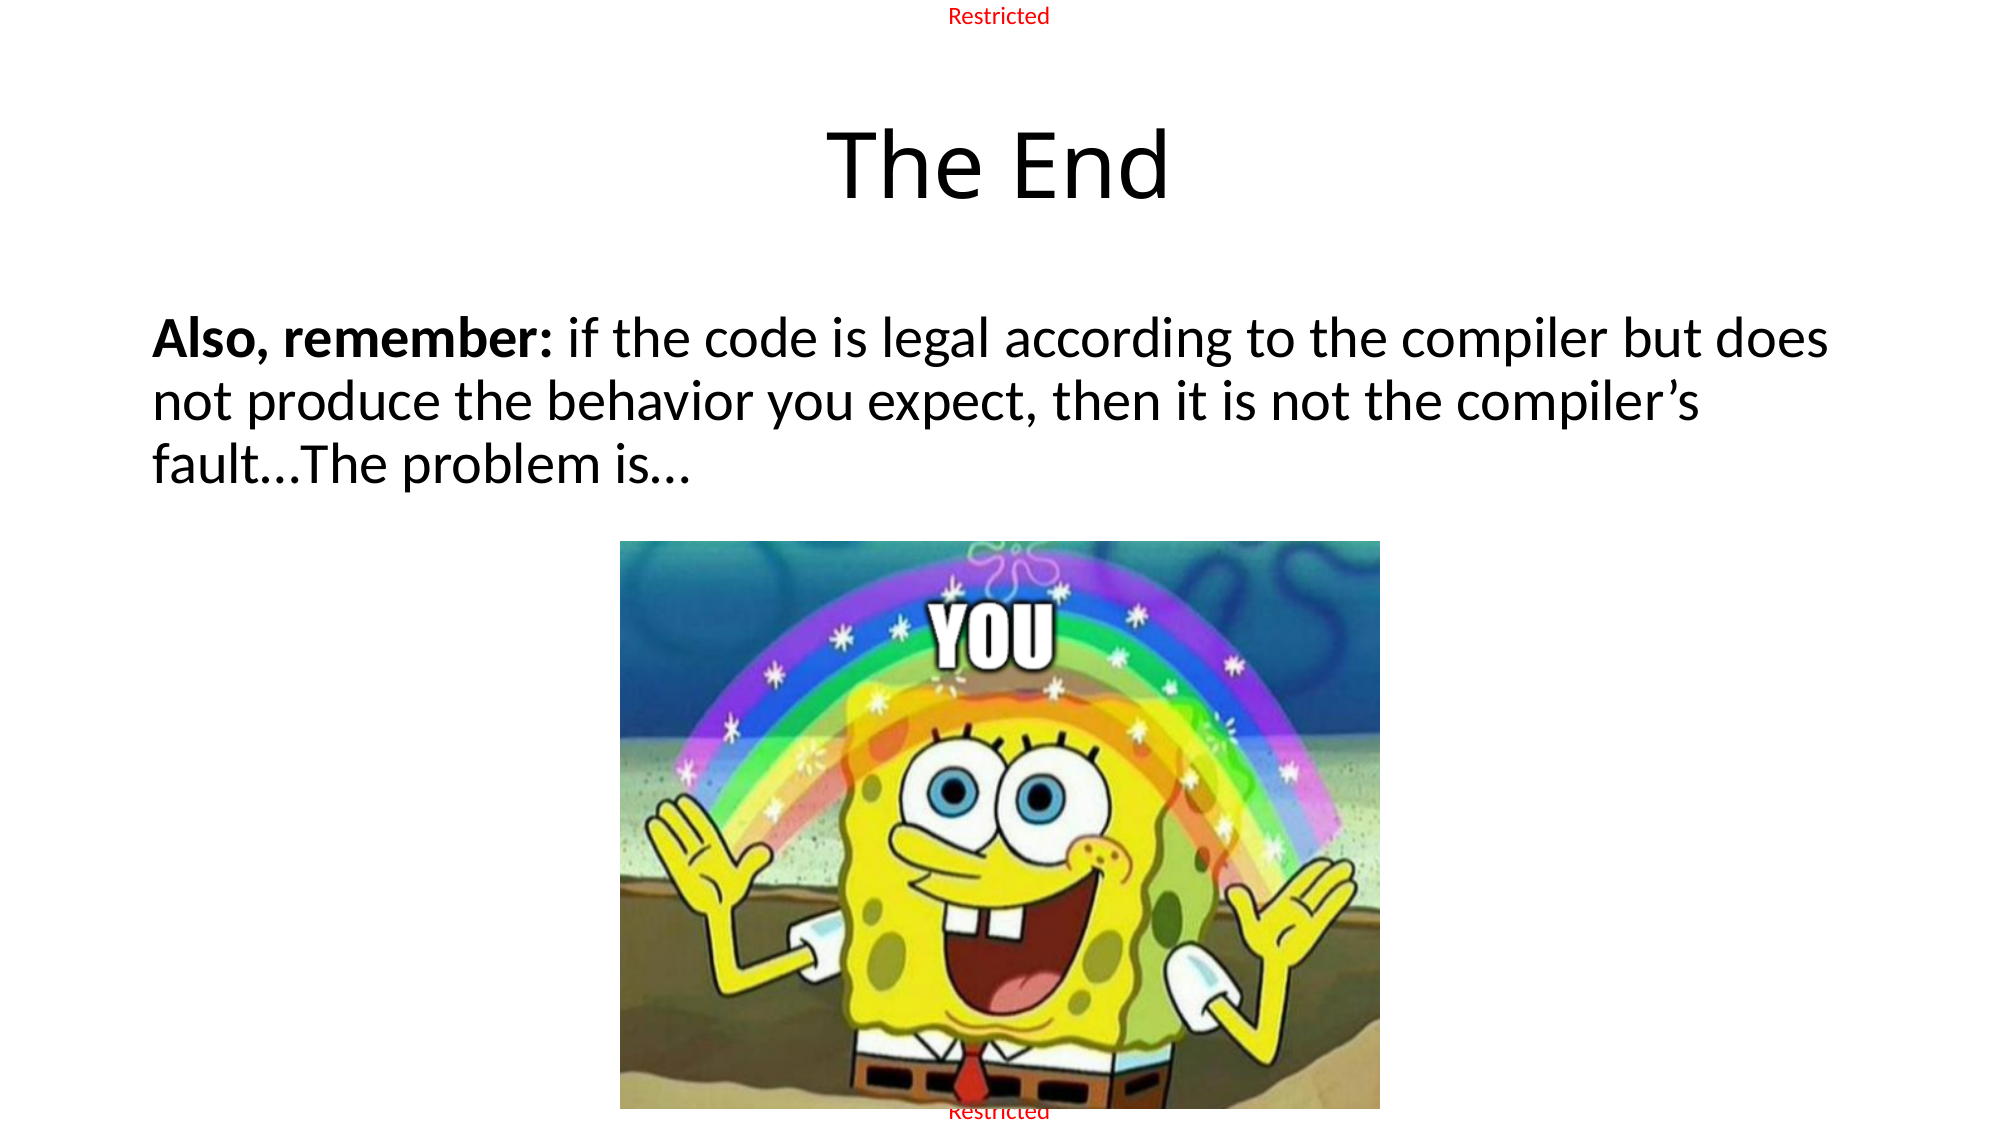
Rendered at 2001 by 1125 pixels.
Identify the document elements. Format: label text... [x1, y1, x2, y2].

title The End [137, 59, 1863, 278]
picture [620, 541, 1380, 1109]
list Also, remember: if the code is legal according to the compiler but does not produce the behavior you expect, then it is not the compiler’s fault…The problem is… [137, 299, 1863, 1014]
